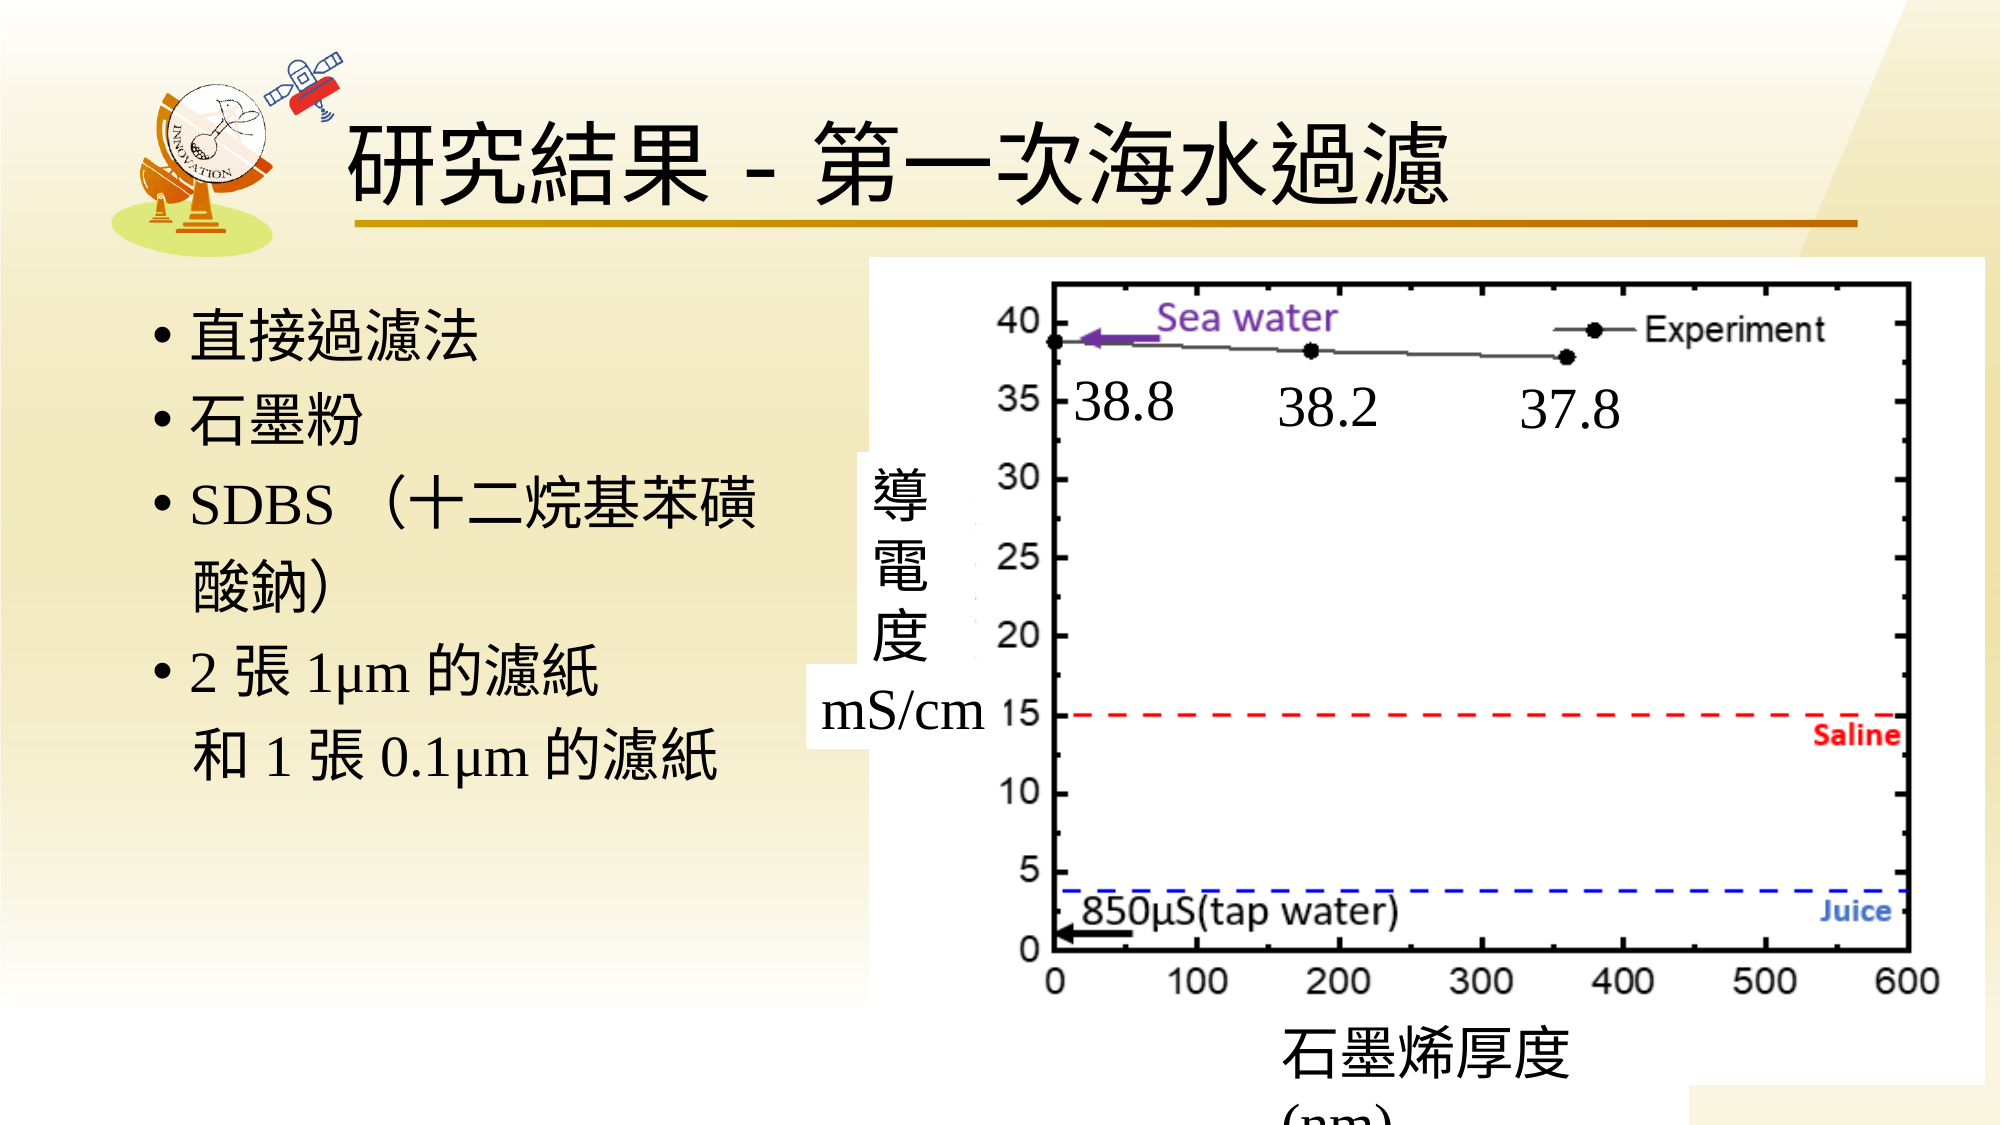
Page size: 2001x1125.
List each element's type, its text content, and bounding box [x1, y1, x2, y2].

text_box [806, 257, 1985, 1095]
list 直接過濾法 石墨粉 SDBS（十二烷基苯磺 酸鈉） 2張1μm的濾紙 和1張0.1μm的濾紙 [137, 299, 806, 1014]
title 研究結果-第一次海水過濾 [137, 59, 1863, 278]
picture [0, 0, 2001, 1125]
